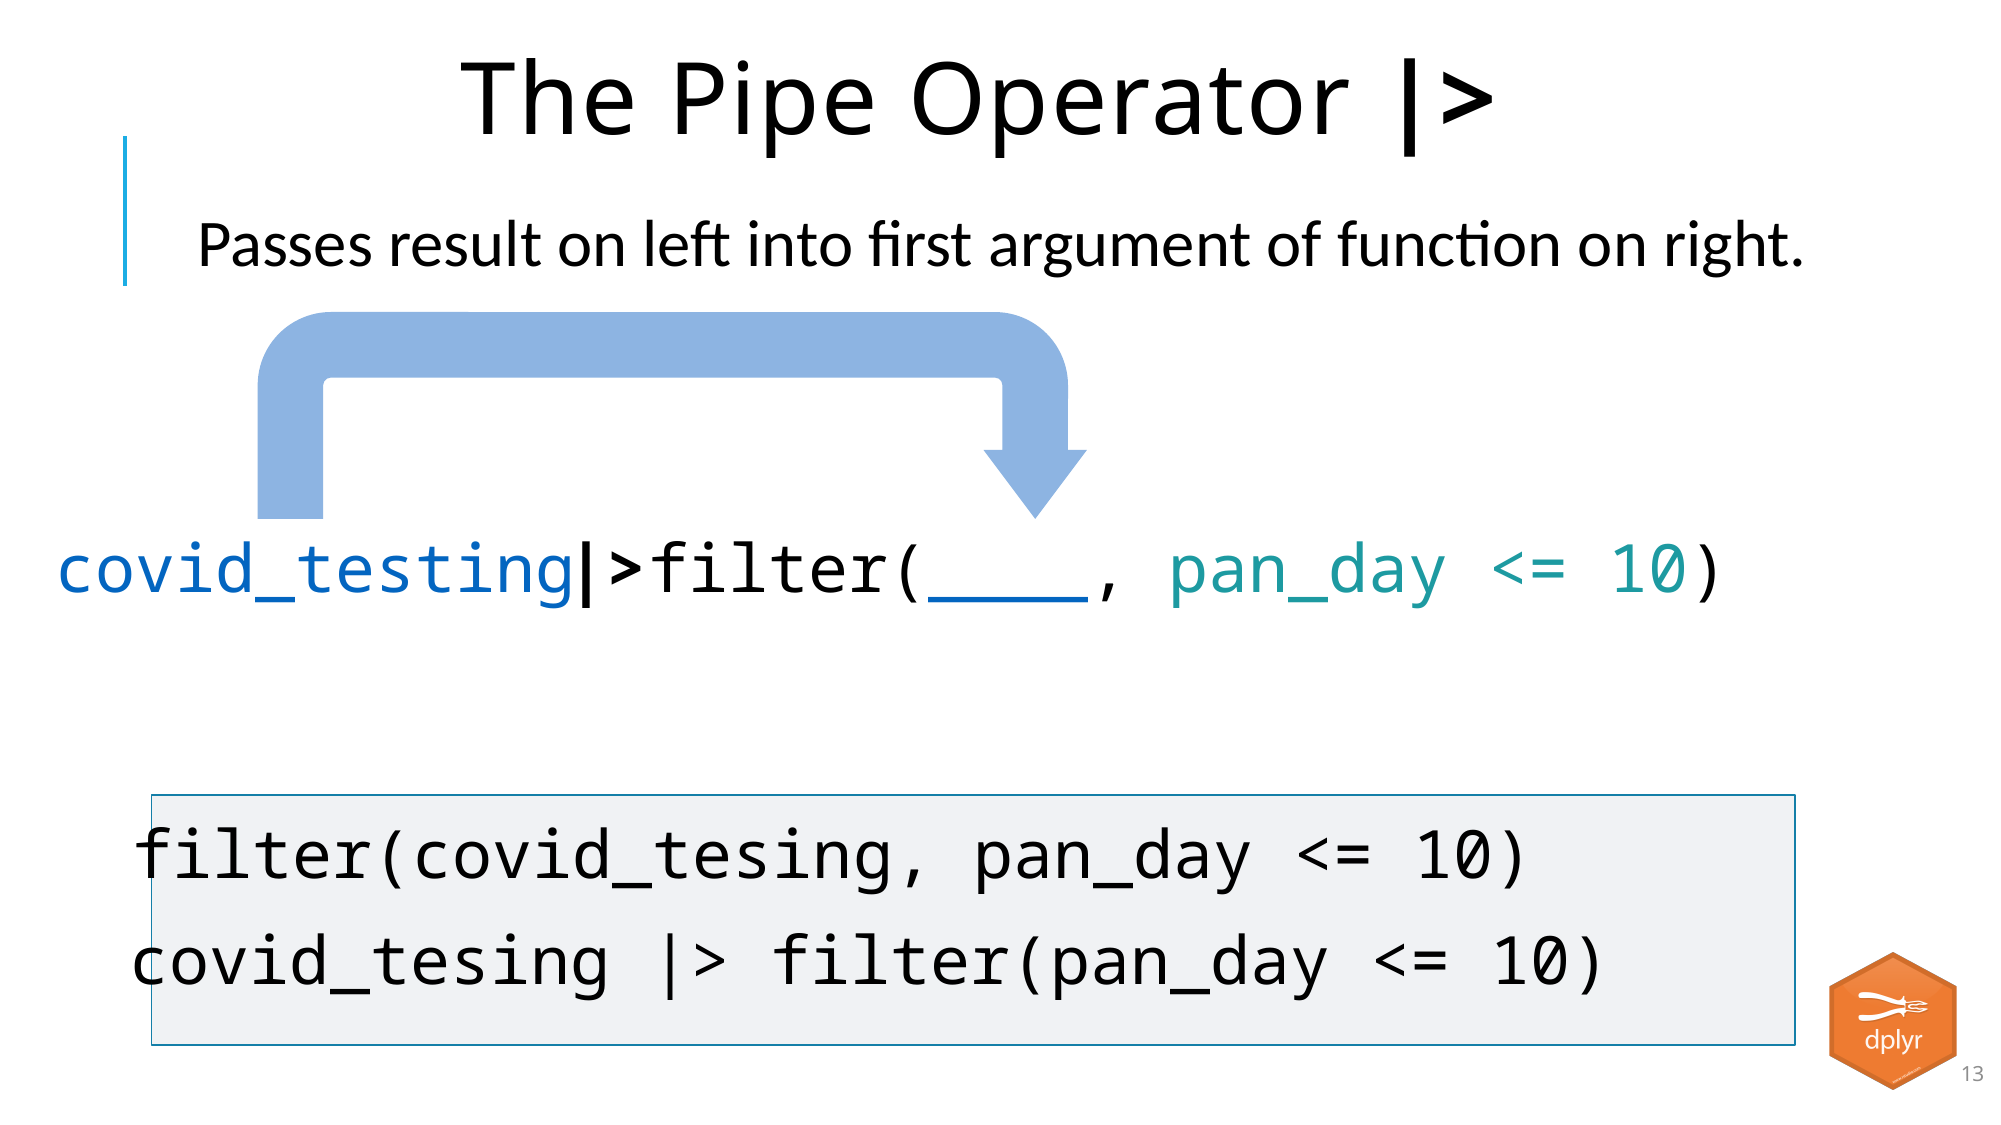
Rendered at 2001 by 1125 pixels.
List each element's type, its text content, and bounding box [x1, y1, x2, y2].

text_box covid_testing [40, 518, 551, 614]
text_box covid_tesing |> filter(pan_day <= 10) [115, 910, 1625, 1006]
text_box filter(____, pan_day <= 10) [661, 518, 1743, 614]
text_box [1829, 952, 1957, 1060]
text_box filter(covid_tesing, pan_day <= 10) [118, 804, 1548, 900]
text_box |> [551, 518, 661, 614]
text_box Passes result on left into first argument of function on right. [151, 192, 1854, 287]
title The Pipe Operator |> [401, 57, 1557, 186]
text_box [256, 310, 1089, 518]
text_box [150, 793, 1796, 1046]
slide_number 13 [1524, 1060, 1985, 1118]
